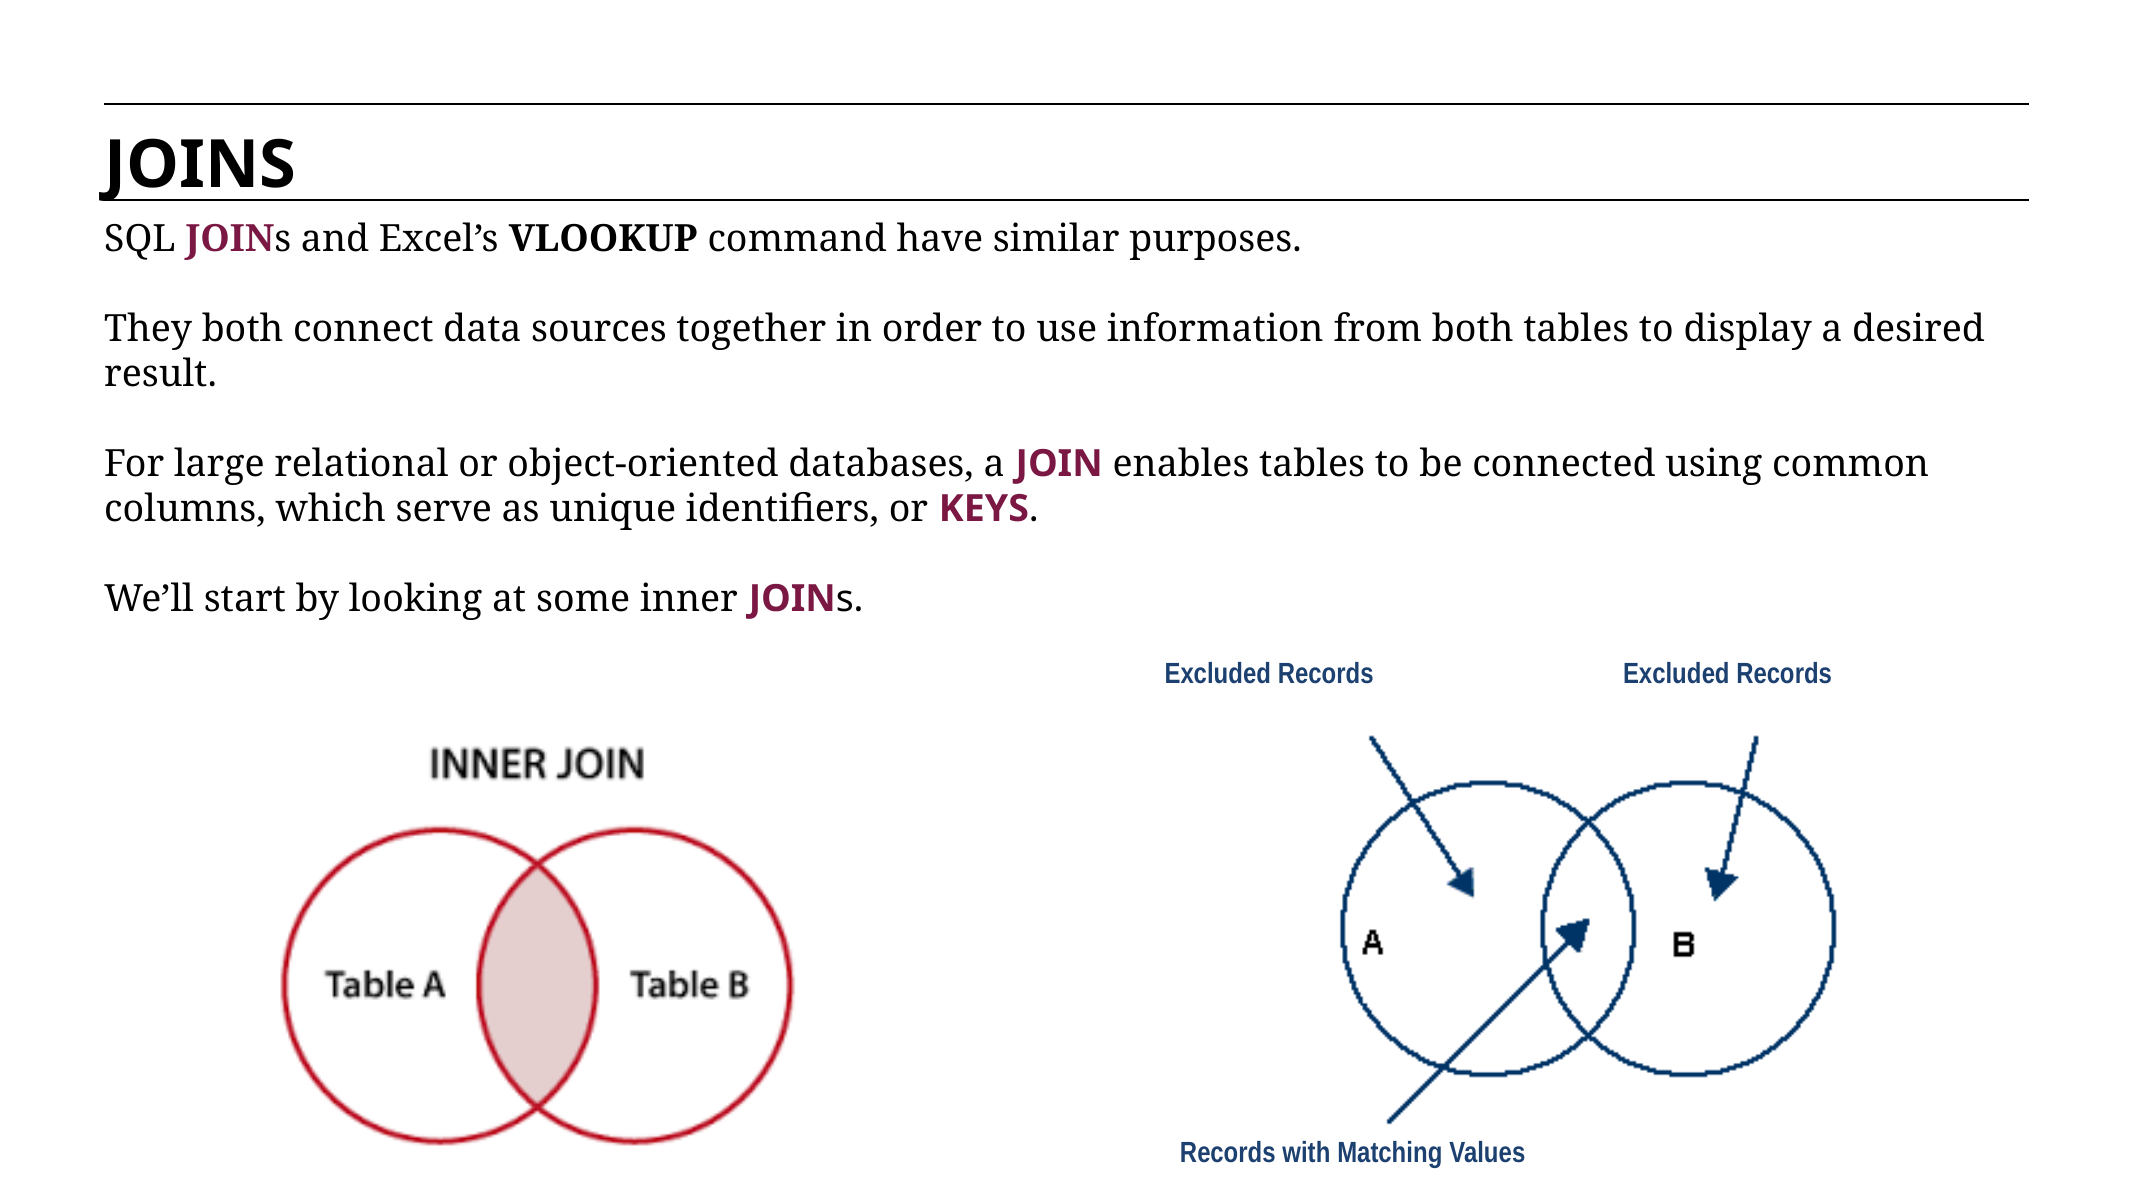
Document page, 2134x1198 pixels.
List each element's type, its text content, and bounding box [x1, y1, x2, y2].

text_box JOINS [104, 120, 1371, 192]
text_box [1149, 646, 2008, 1198]
list SQL JOINs and Excel’s VLOOKUP command have similar purposes. They both connect data sources together in order to use information from both tables to display a desired result. For large relational or object-oriented databases, a JOIN enables tables to be connected using common columns, which serve as unique identifiers, or KEYS. We’ll start by looking at some inner JOINs. [104, 213, 2070, 872]
picture [188, 710, 889, 1178]
